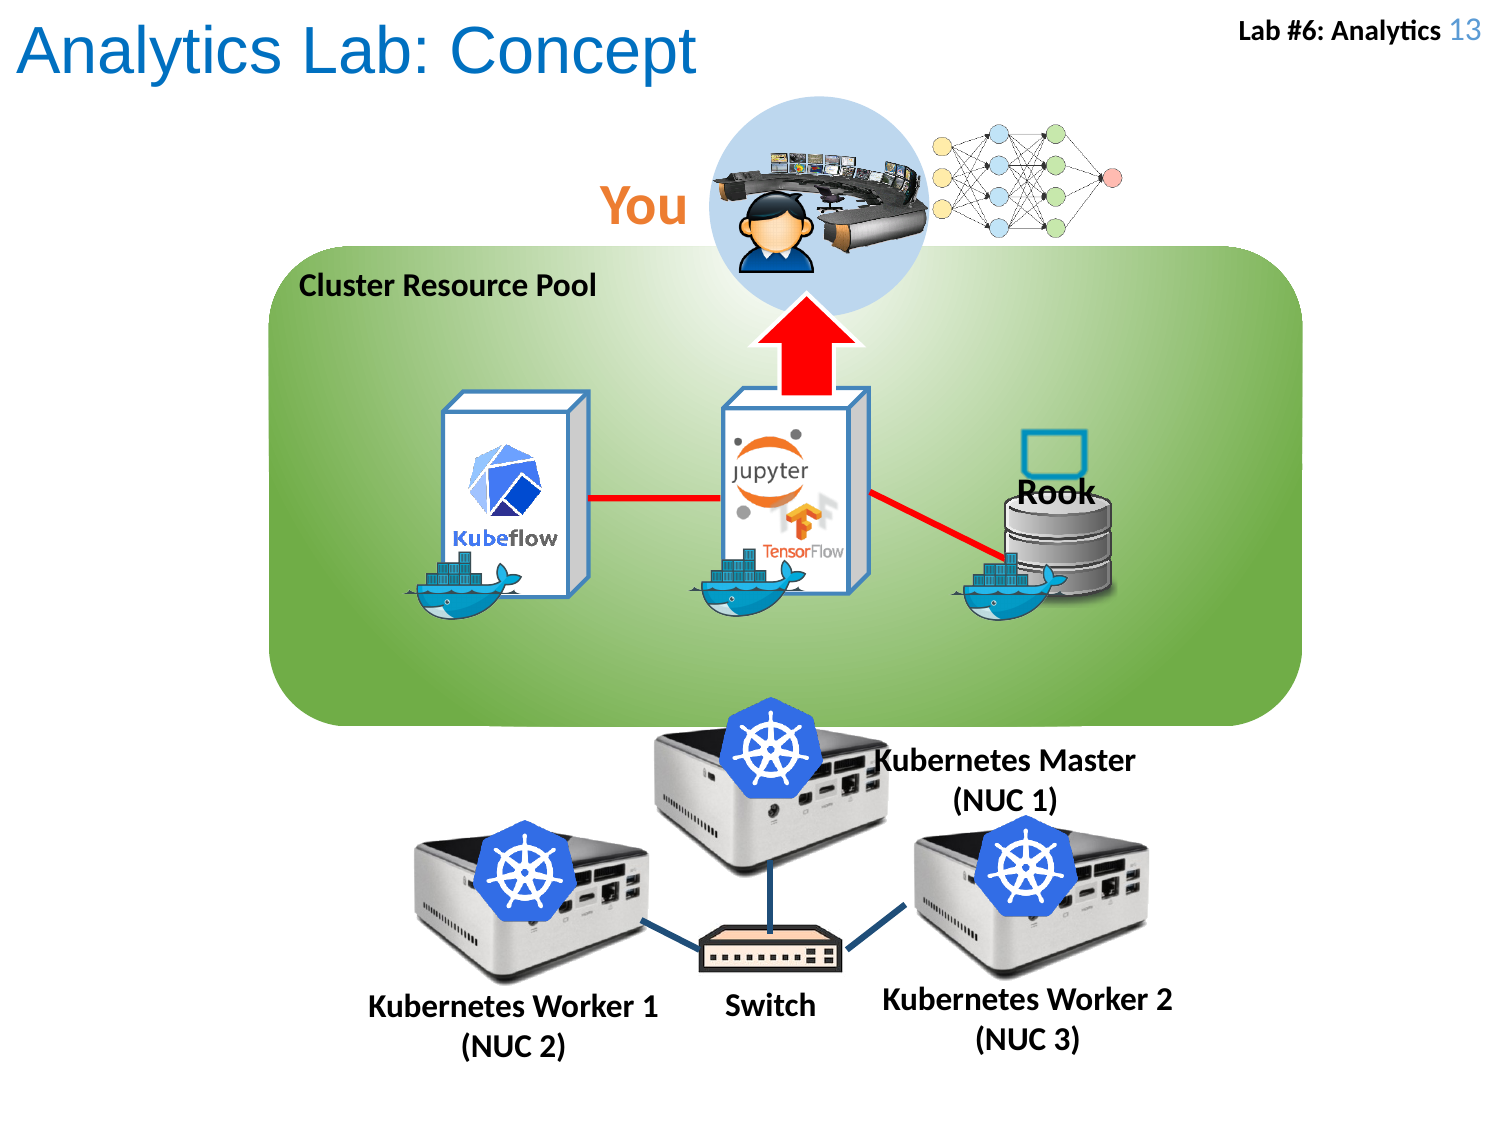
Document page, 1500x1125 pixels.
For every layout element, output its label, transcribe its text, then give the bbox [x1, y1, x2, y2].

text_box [399, 391, 589, 623]
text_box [350, 692, 1191, 1073]
text_box [267, 245, 1304, 728]
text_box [945, 421, 1124, 624]
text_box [869, 491, 945, 567]
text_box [683, 398, 869, 620]
text_box Analytics Lab: Concept [1, 0, 1500, 95]
text_box Cluster Resource Pool [284, 255, 580, 311]
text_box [580, 96, 930, 398]
picture [931, 122, 1124, 244]
